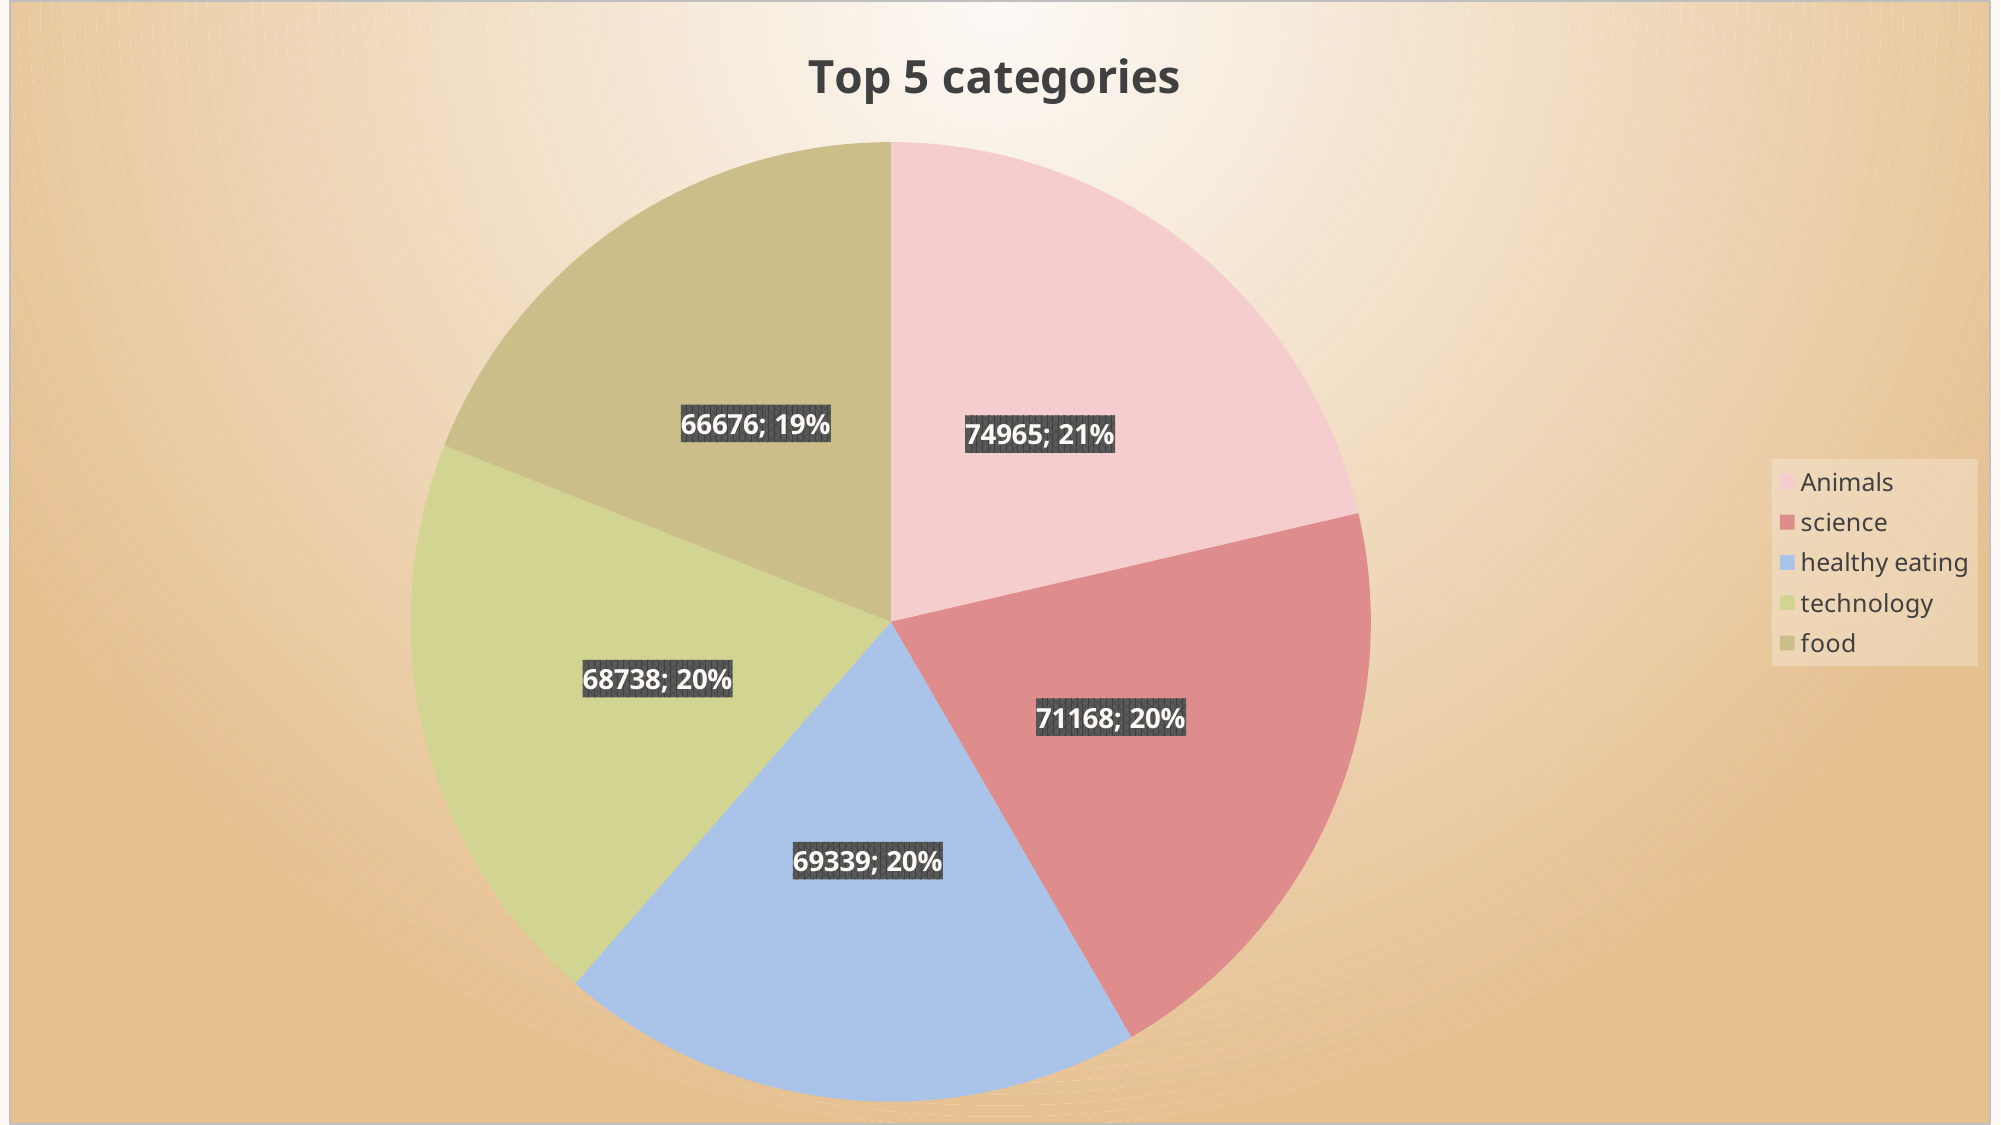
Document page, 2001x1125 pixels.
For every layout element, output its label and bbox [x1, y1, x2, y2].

chart [9, 0, 1991, 1125]
